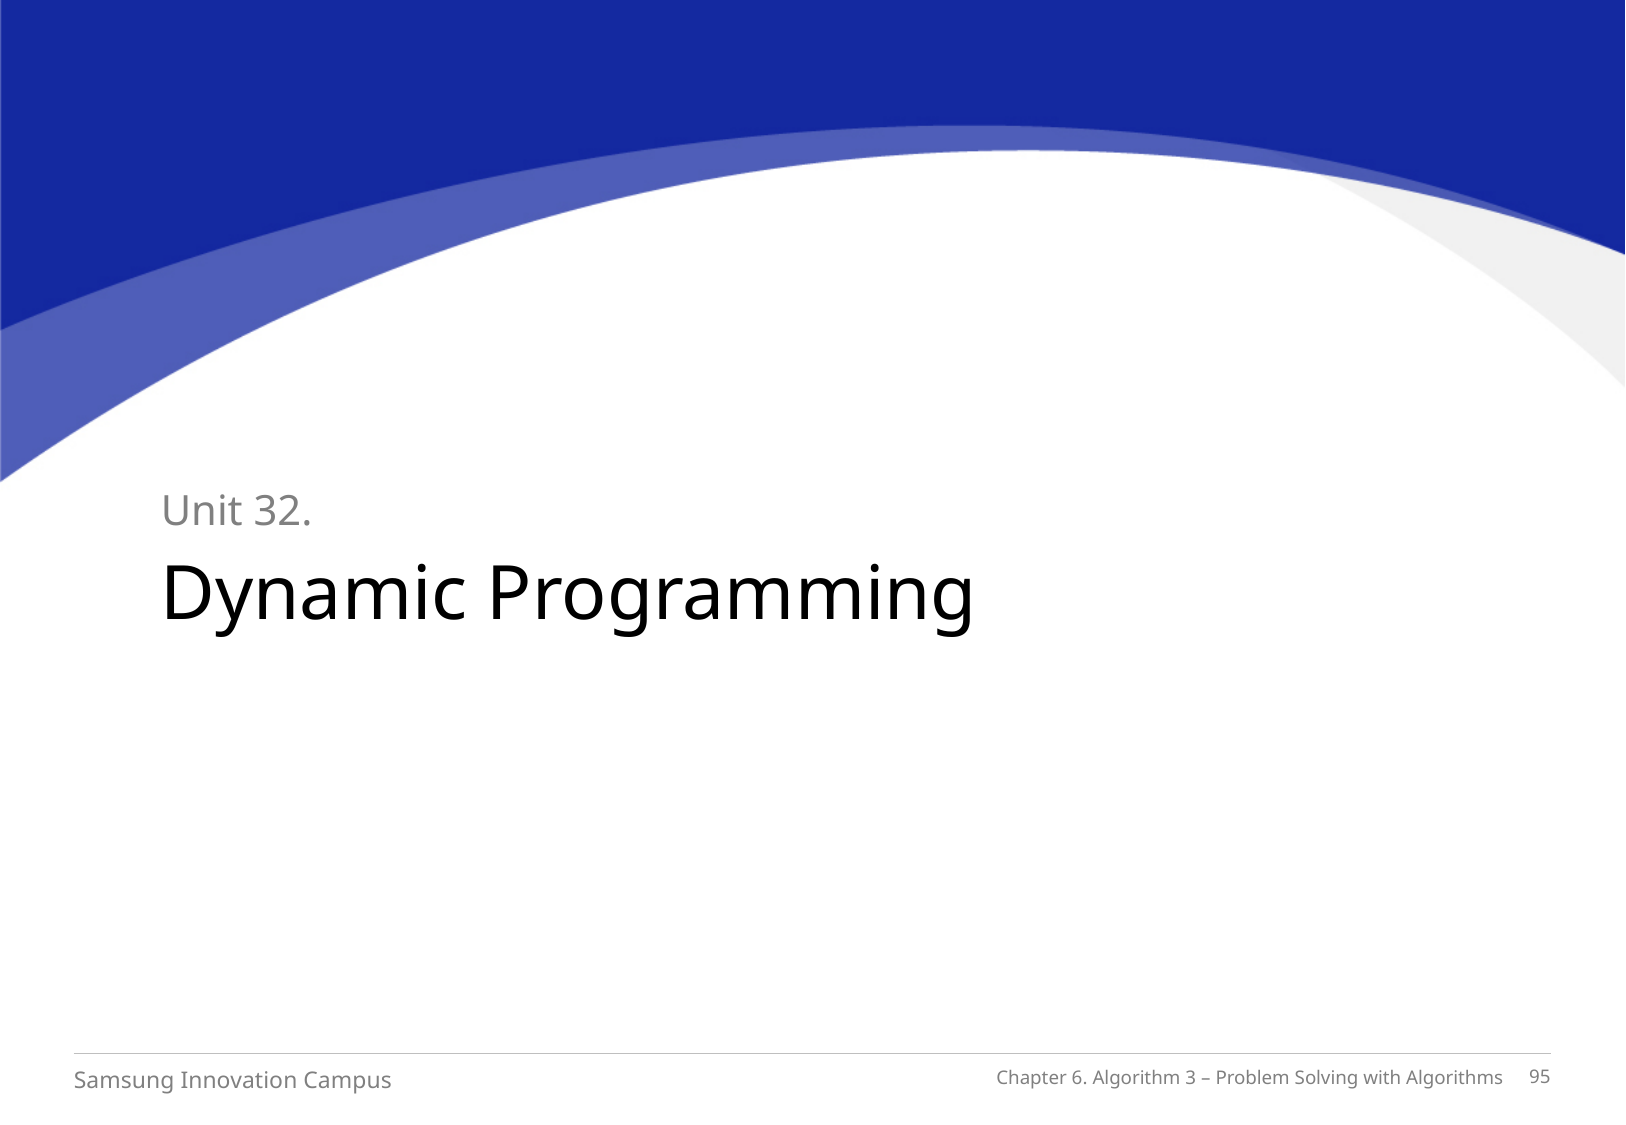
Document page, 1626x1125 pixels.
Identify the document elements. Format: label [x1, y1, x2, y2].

text_box [160, 483, 1517, 636]
picture [0, 0, 1625, 1125]
